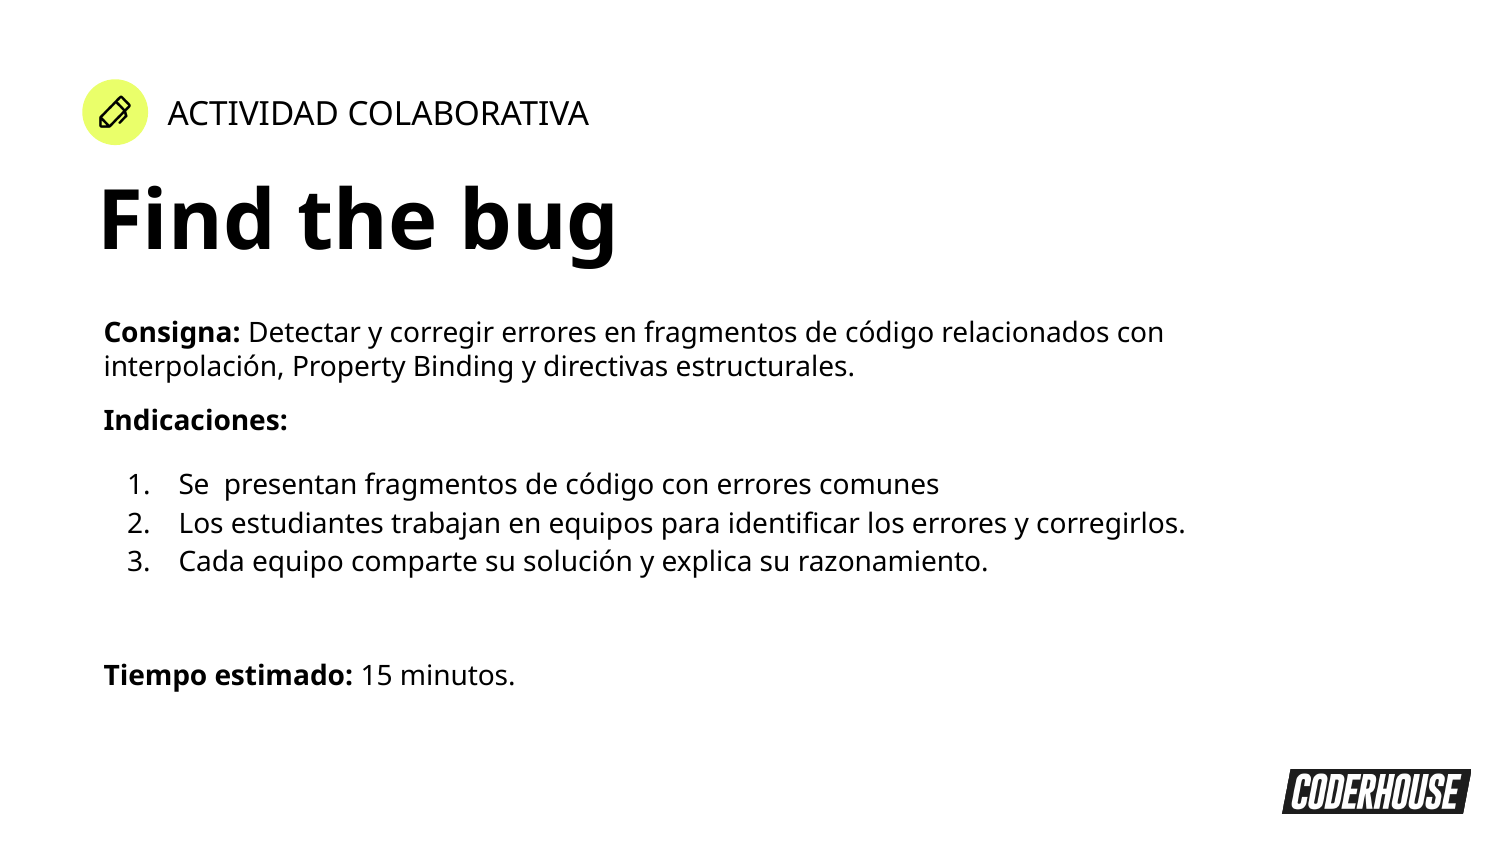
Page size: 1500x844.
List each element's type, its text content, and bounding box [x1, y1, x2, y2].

picture [1281, 769, 1471, 814]
text_box Consigna: Detectar y corregir errores en fragmentos de código relacionados con interpolación, Property Binding y directivas estructurales. Indicaciones: Se presentan fragmentos de código con errores comunes Los estudiantes trabajan en equipos para identificar los errores y corregirlos. Cada equipo comparte su solución y explica su razonamiento. Tiempo estimado: 15 minutos. [88, 299, 1282, 706]
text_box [81, 78, 149, 146]
text_box Find the bug [82, 162, 901, 283]
text_box ACTIVIDAD COLABORATIVA [152, 76, 656, 147]
